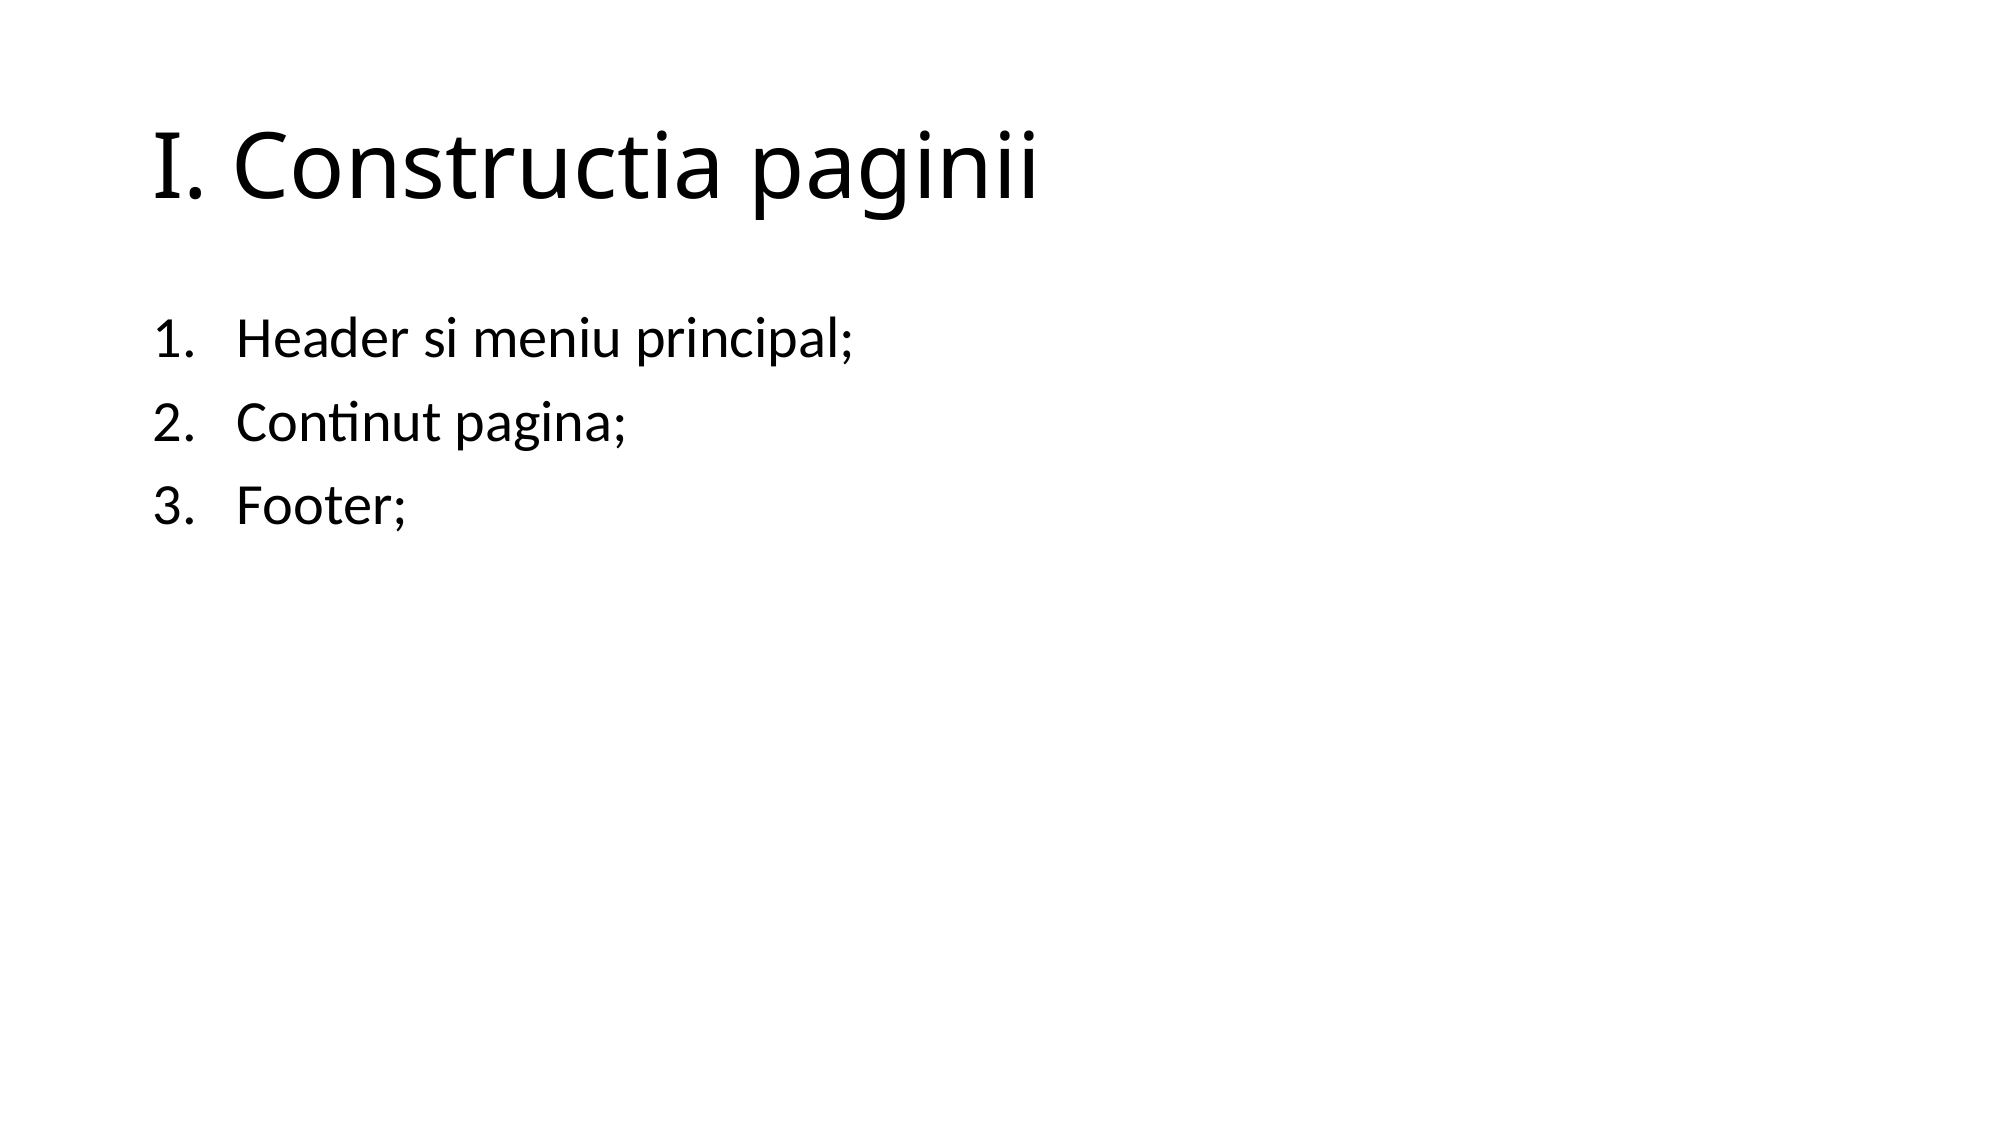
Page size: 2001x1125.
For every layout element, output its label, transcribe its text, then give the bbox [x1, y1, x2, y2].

title I. Constructia paginii [137, 59, 1863, 278]
list Header si meniu principal; Continut pagina; Footer; [137, 299, 1863, 1014]
